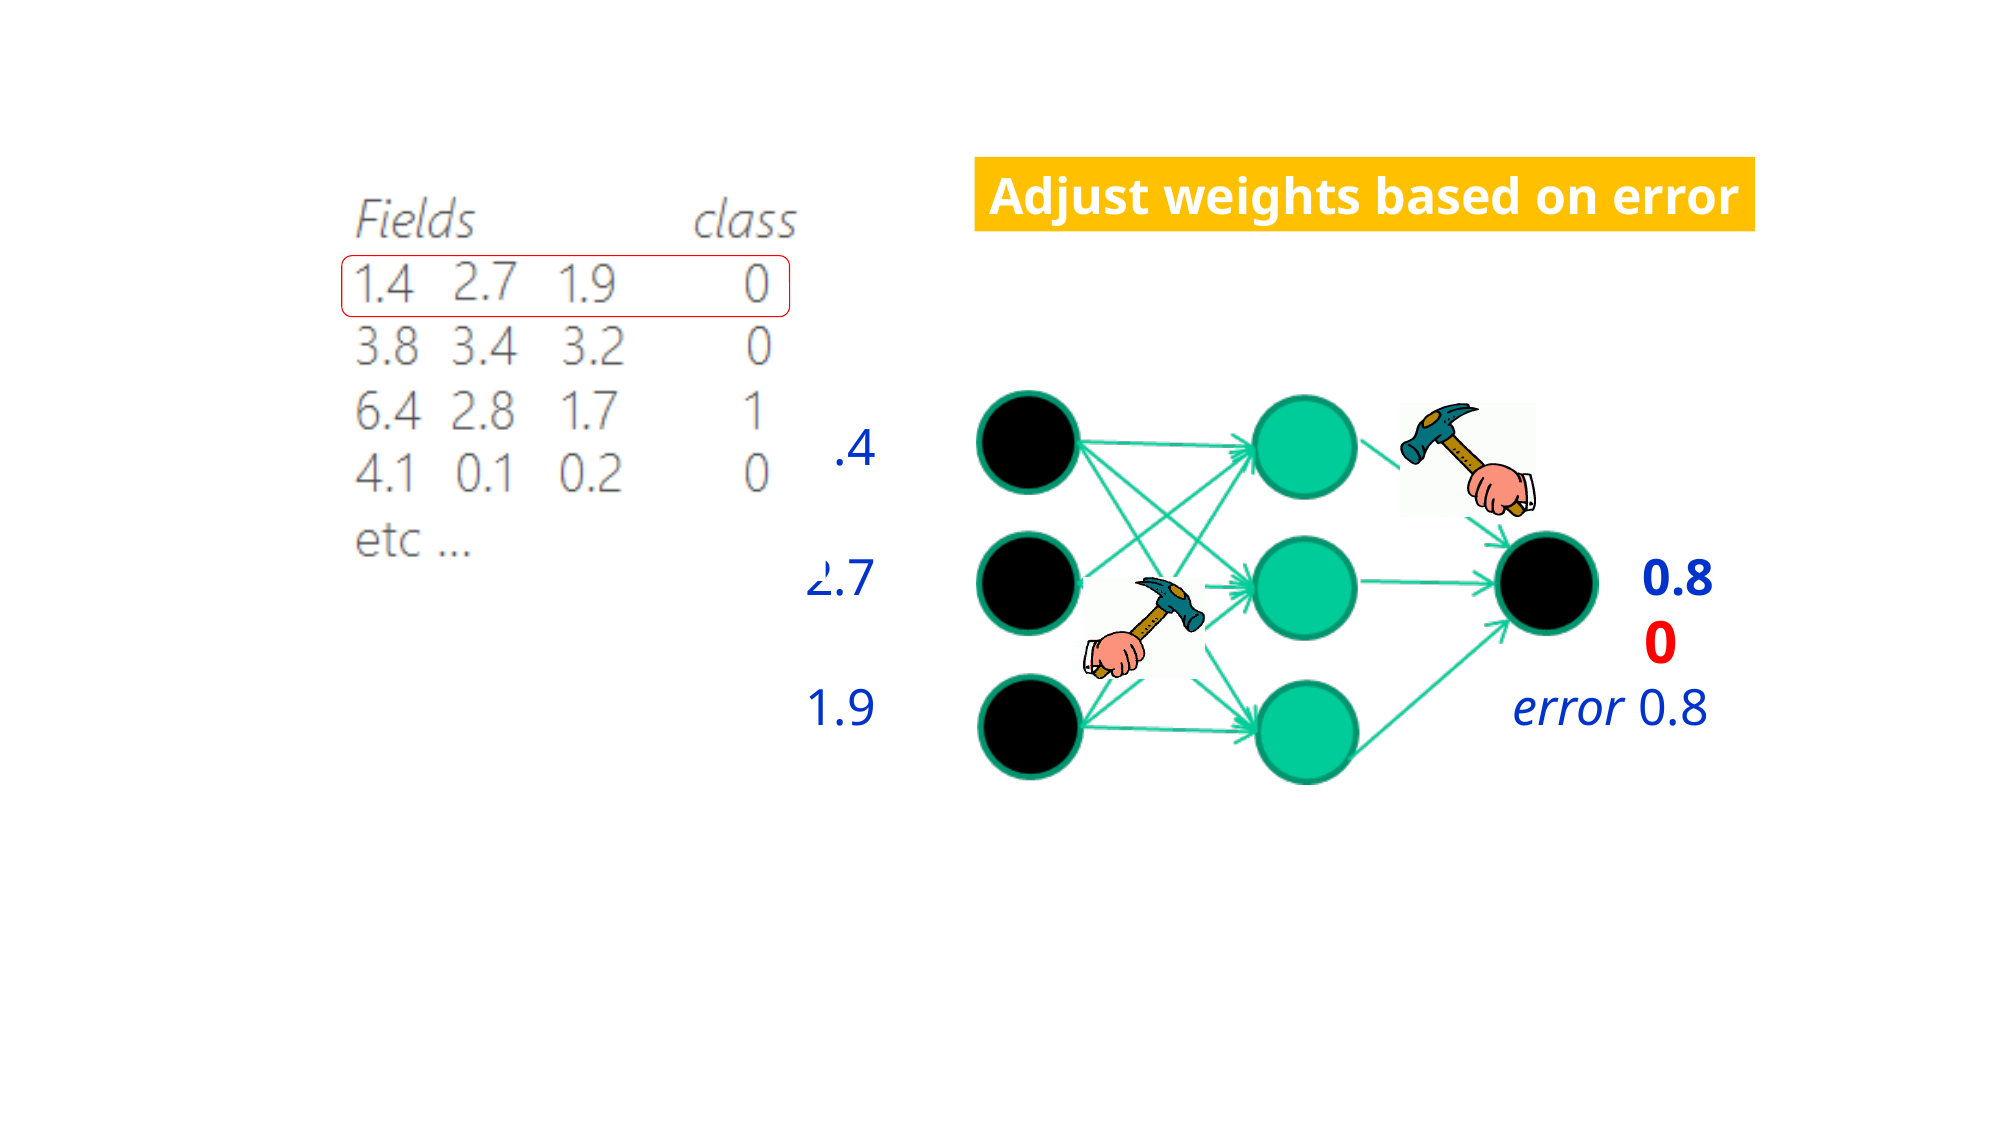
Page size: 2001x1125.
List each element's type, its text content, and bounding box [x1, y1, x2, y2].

text_box Adjust weights based on error [974, 156, 1755, 232]
picture [341, 190, 826, 581]
picture [976, 390, 1599, 785]
text_box 1.4 2.7 0.8 0 1.9 error 0.8 [1599, 408, 2000, 743]
text_box 1.4 2.7 0.8 0 1.9 error 0.8 [790, 408, 976, 743]
